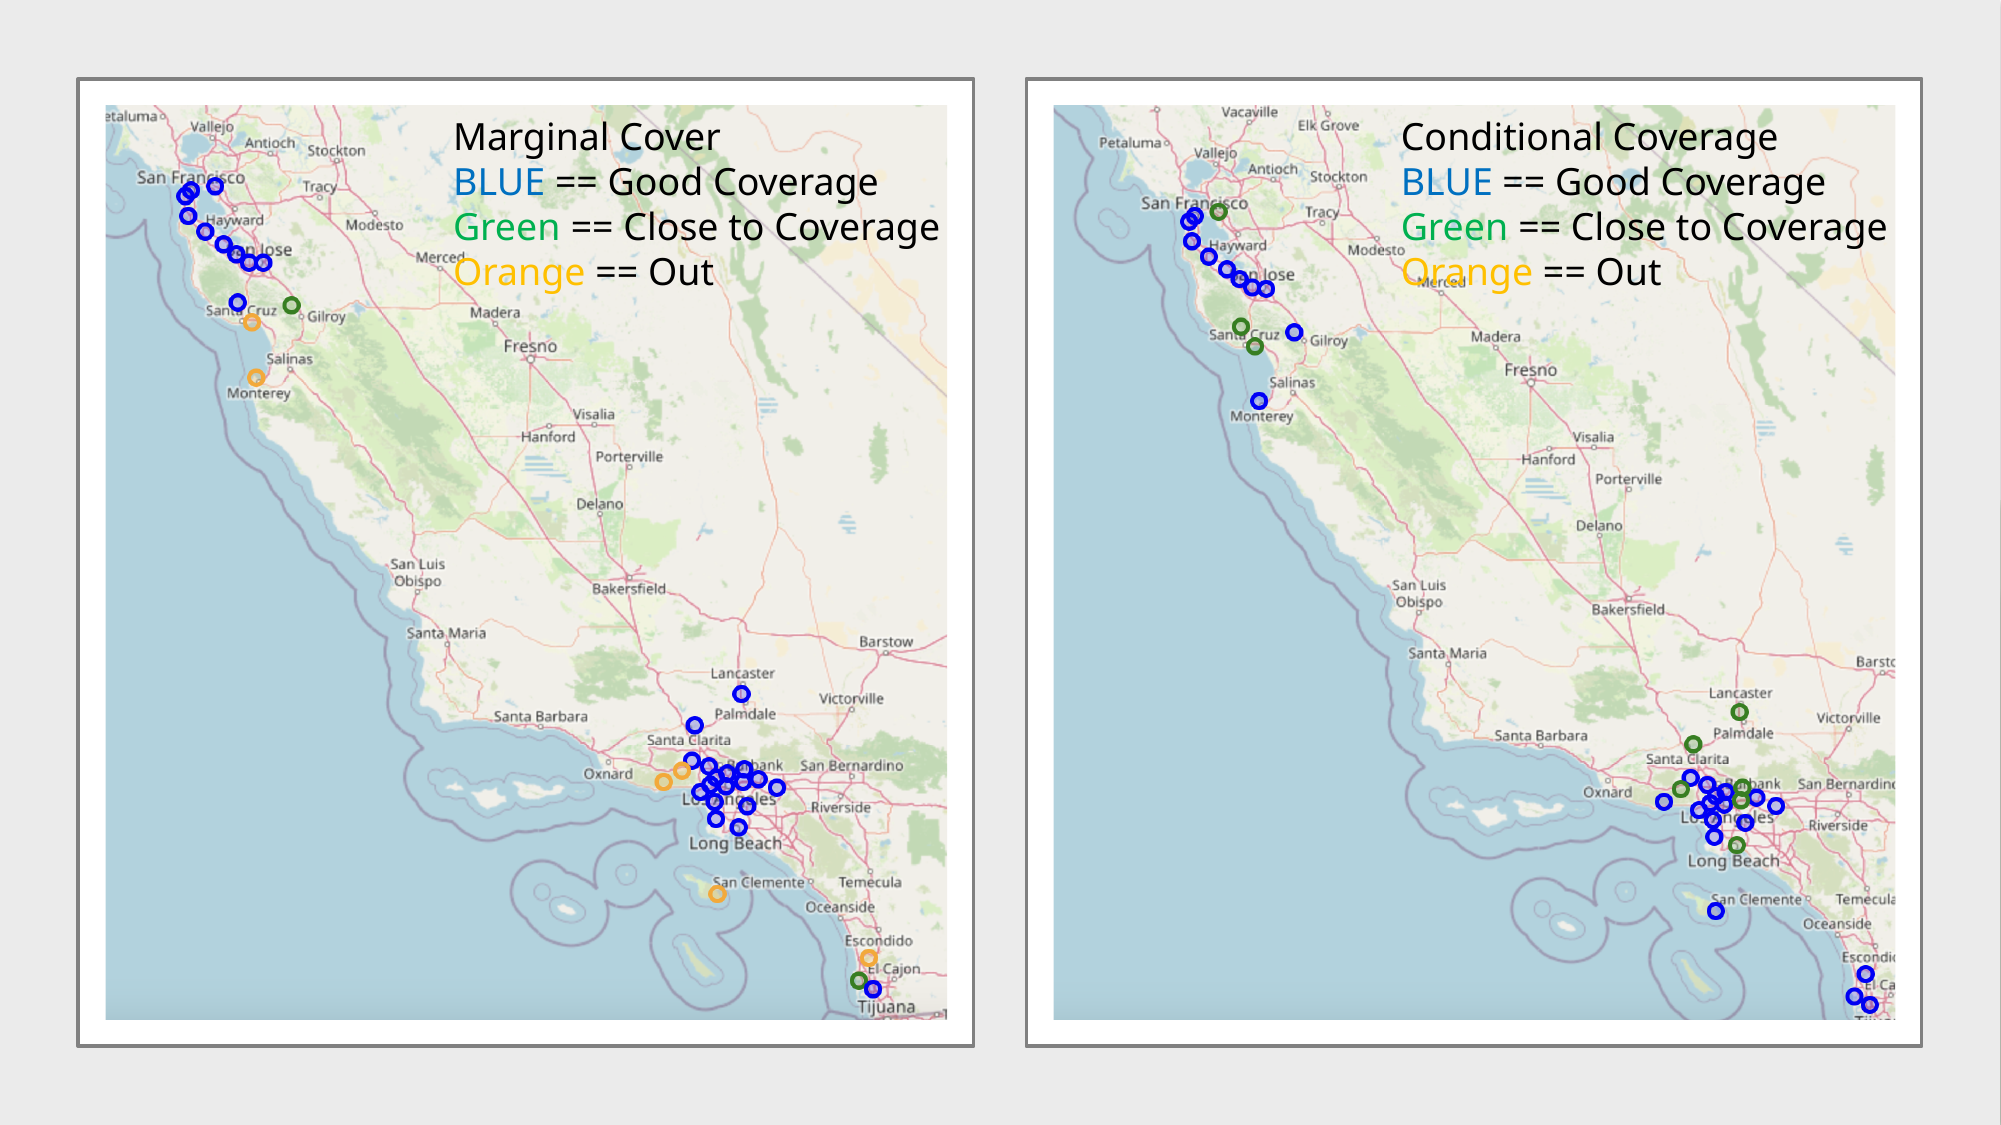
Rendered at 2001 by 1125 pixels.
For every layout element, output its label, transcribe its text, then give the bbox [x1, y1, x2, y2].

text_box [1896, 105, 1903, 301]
text_box [0, 0, 2000, 1125]
picture [104, 104, 948, 1020]
text_box Marginal Cover BLUE == Good Coverage Green == Close to Coverage Orange == Out [948, 105, 956, 301]
picture [1053, 104, 1896, 1020]
text_box [77, 77, 975, 1048]
text_box [1025, 77, 1923, 1048]
